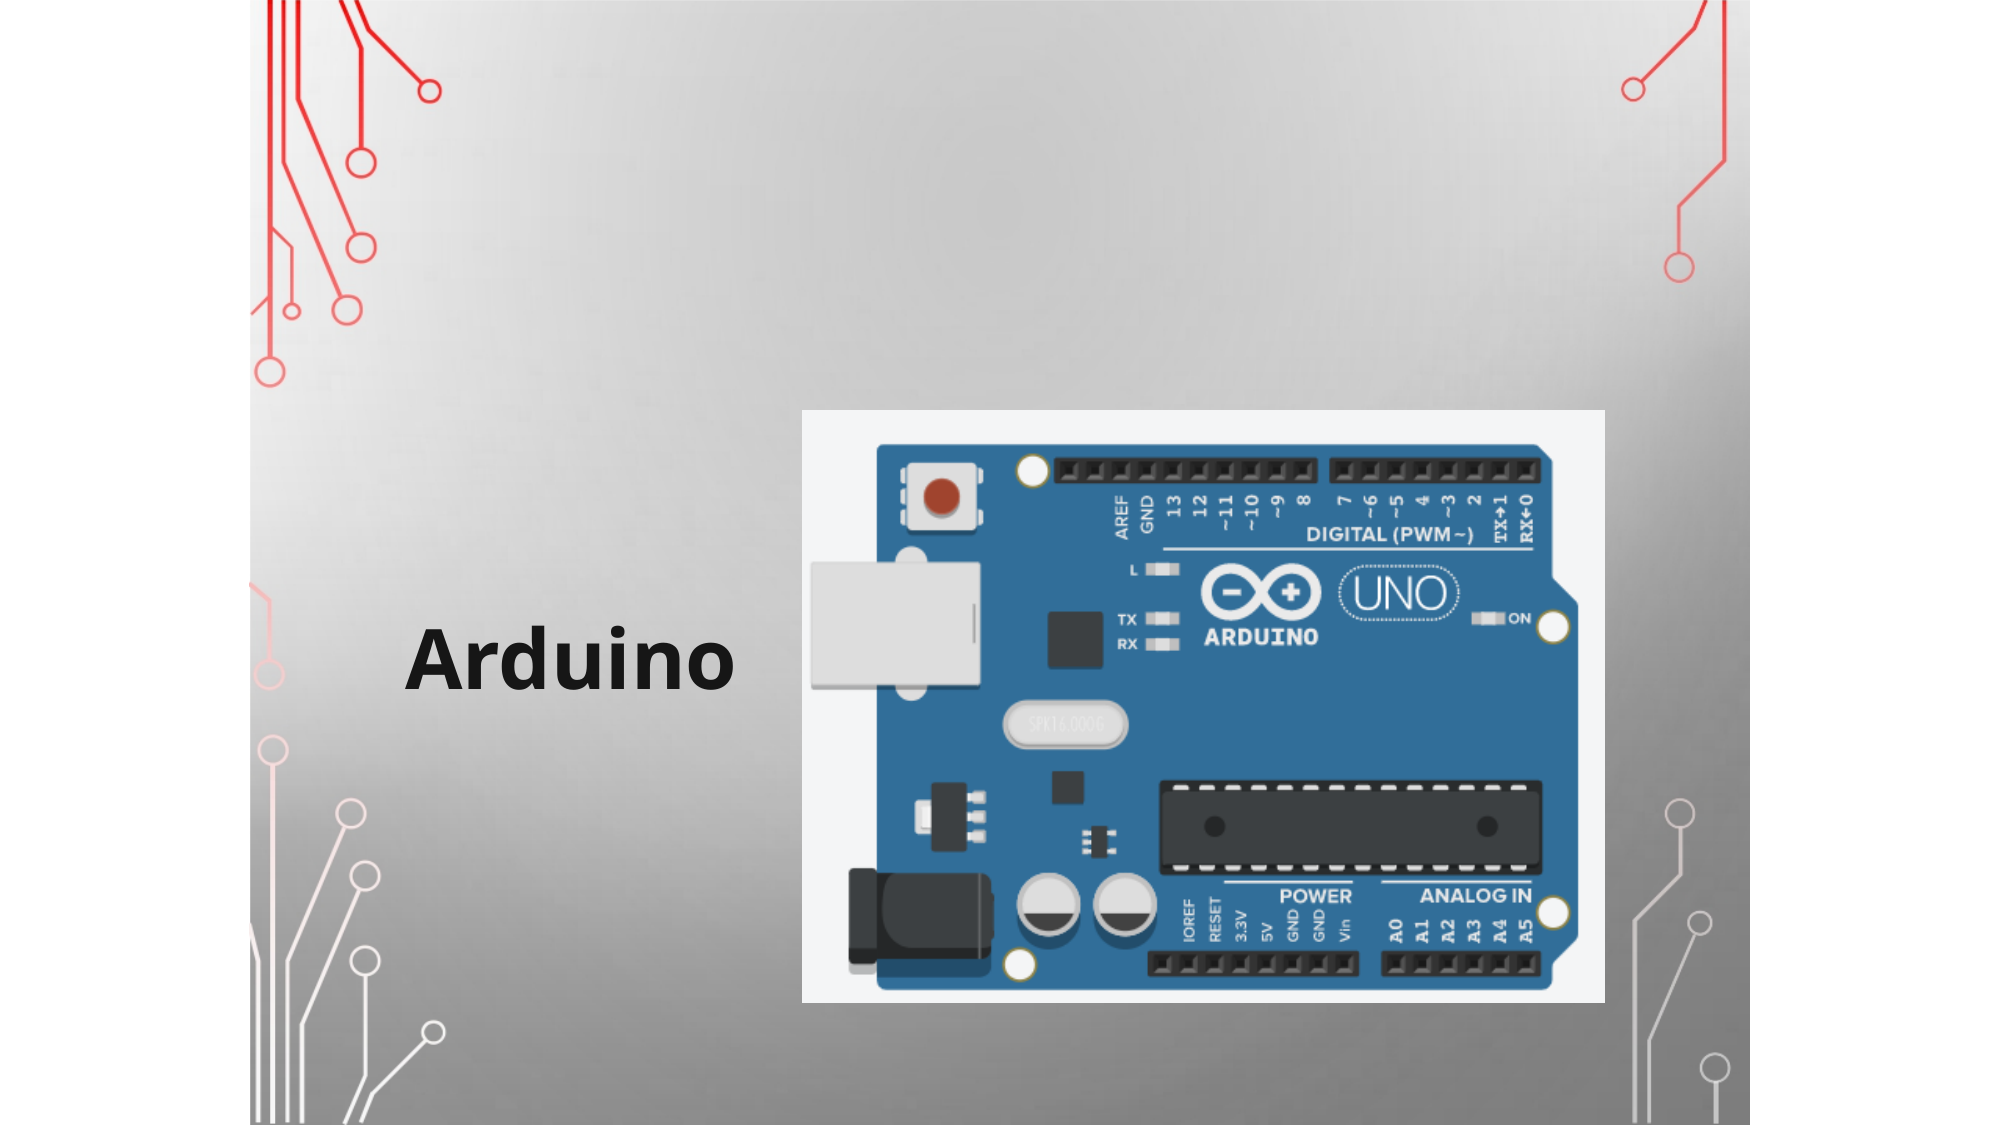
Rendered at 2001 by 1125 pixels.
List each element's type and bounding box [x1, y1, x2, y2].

picture [249, 0, 1750, 1125]
